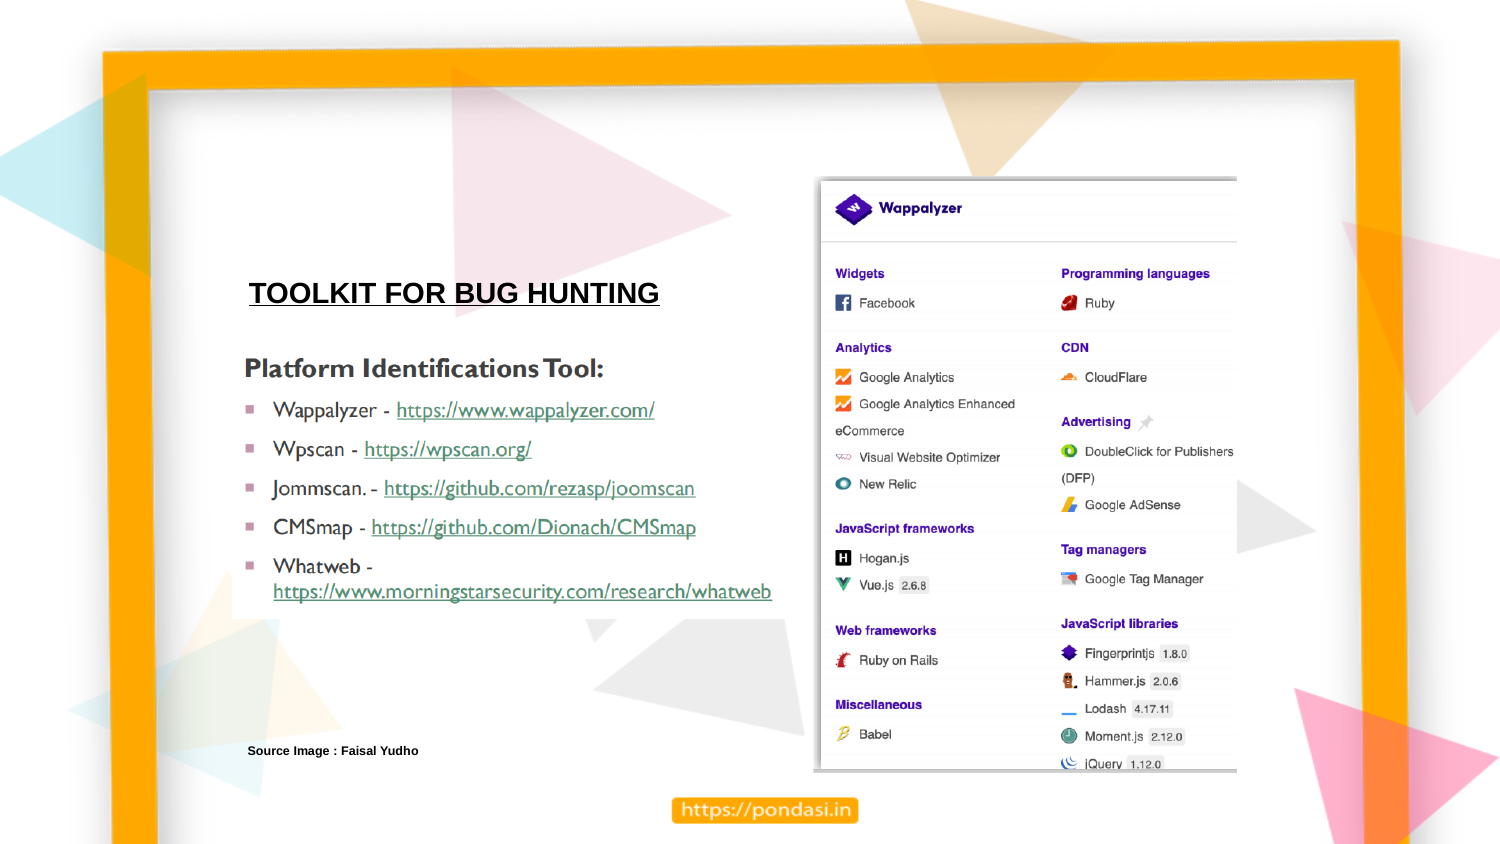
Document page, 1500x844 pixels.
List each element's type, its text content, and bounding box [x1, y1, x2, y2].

text_box TOOLKIT FOR BUG HUNTING [234, 266, 676, 317]
text_box Source Image : Faisal Yudho [232, 736, 434, 766]
picture [0, 0, 1500, 844]
